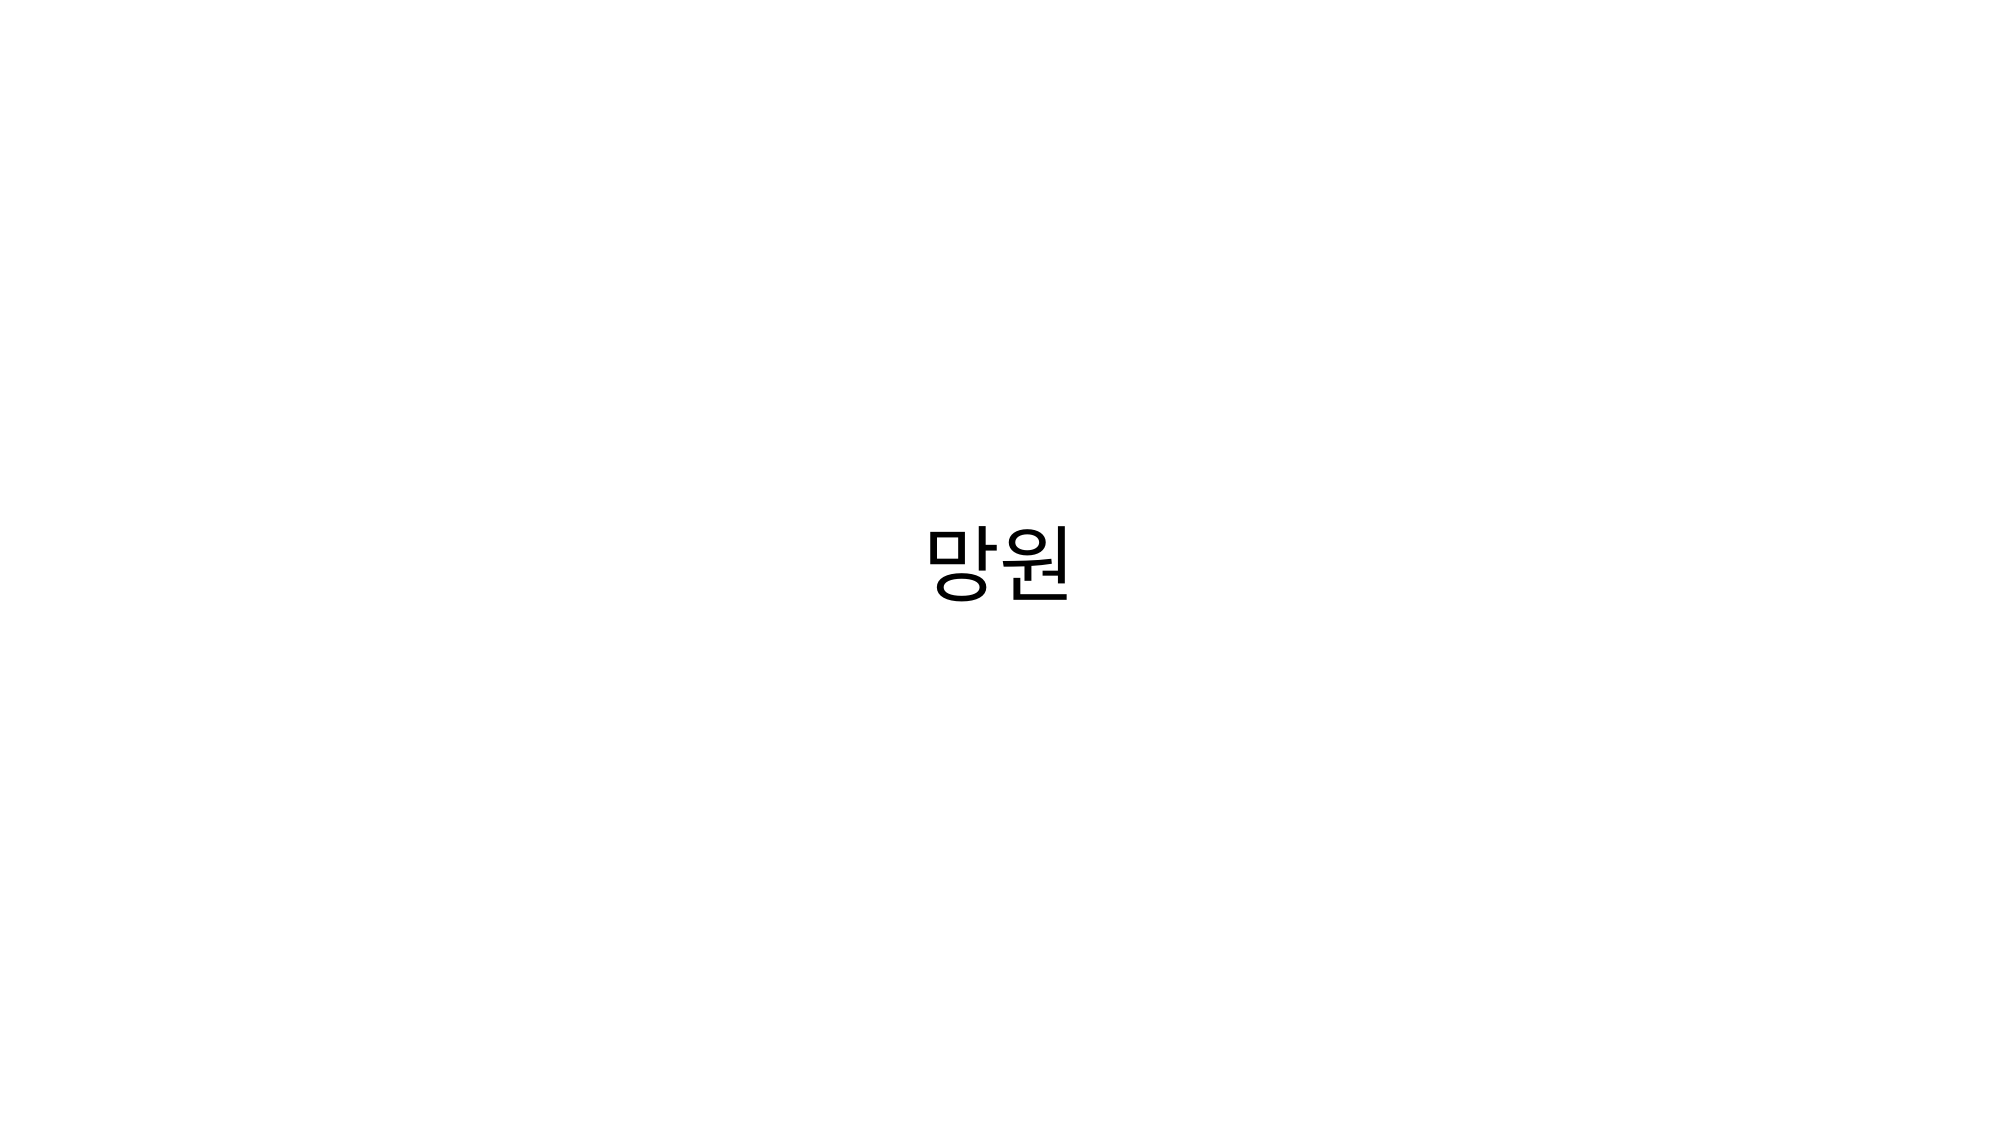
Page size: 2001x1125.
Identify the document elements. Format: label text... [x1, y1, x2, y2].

text_box 망원 [908, 504, 1092, 620]
